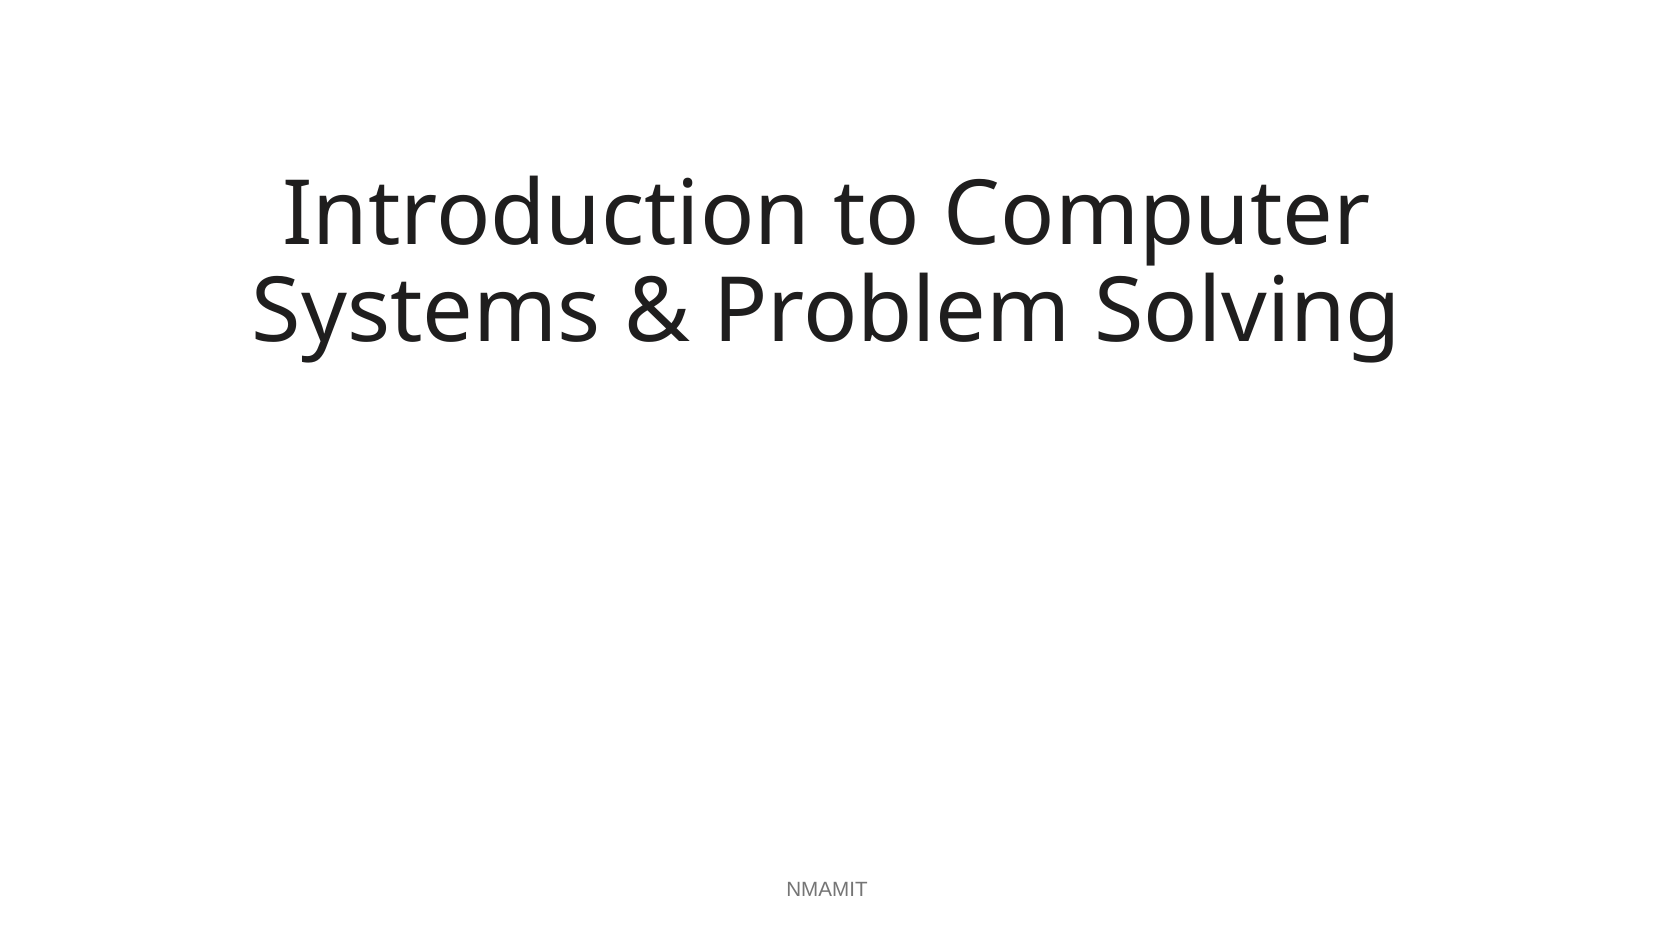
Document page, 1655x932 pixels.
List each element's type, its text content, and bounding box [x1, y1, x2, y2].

footer NMAMIT [547, 863, 1107, 913]
title Introduction to Computer Systems & Problem Solving [206, 152, 1448, 477]
